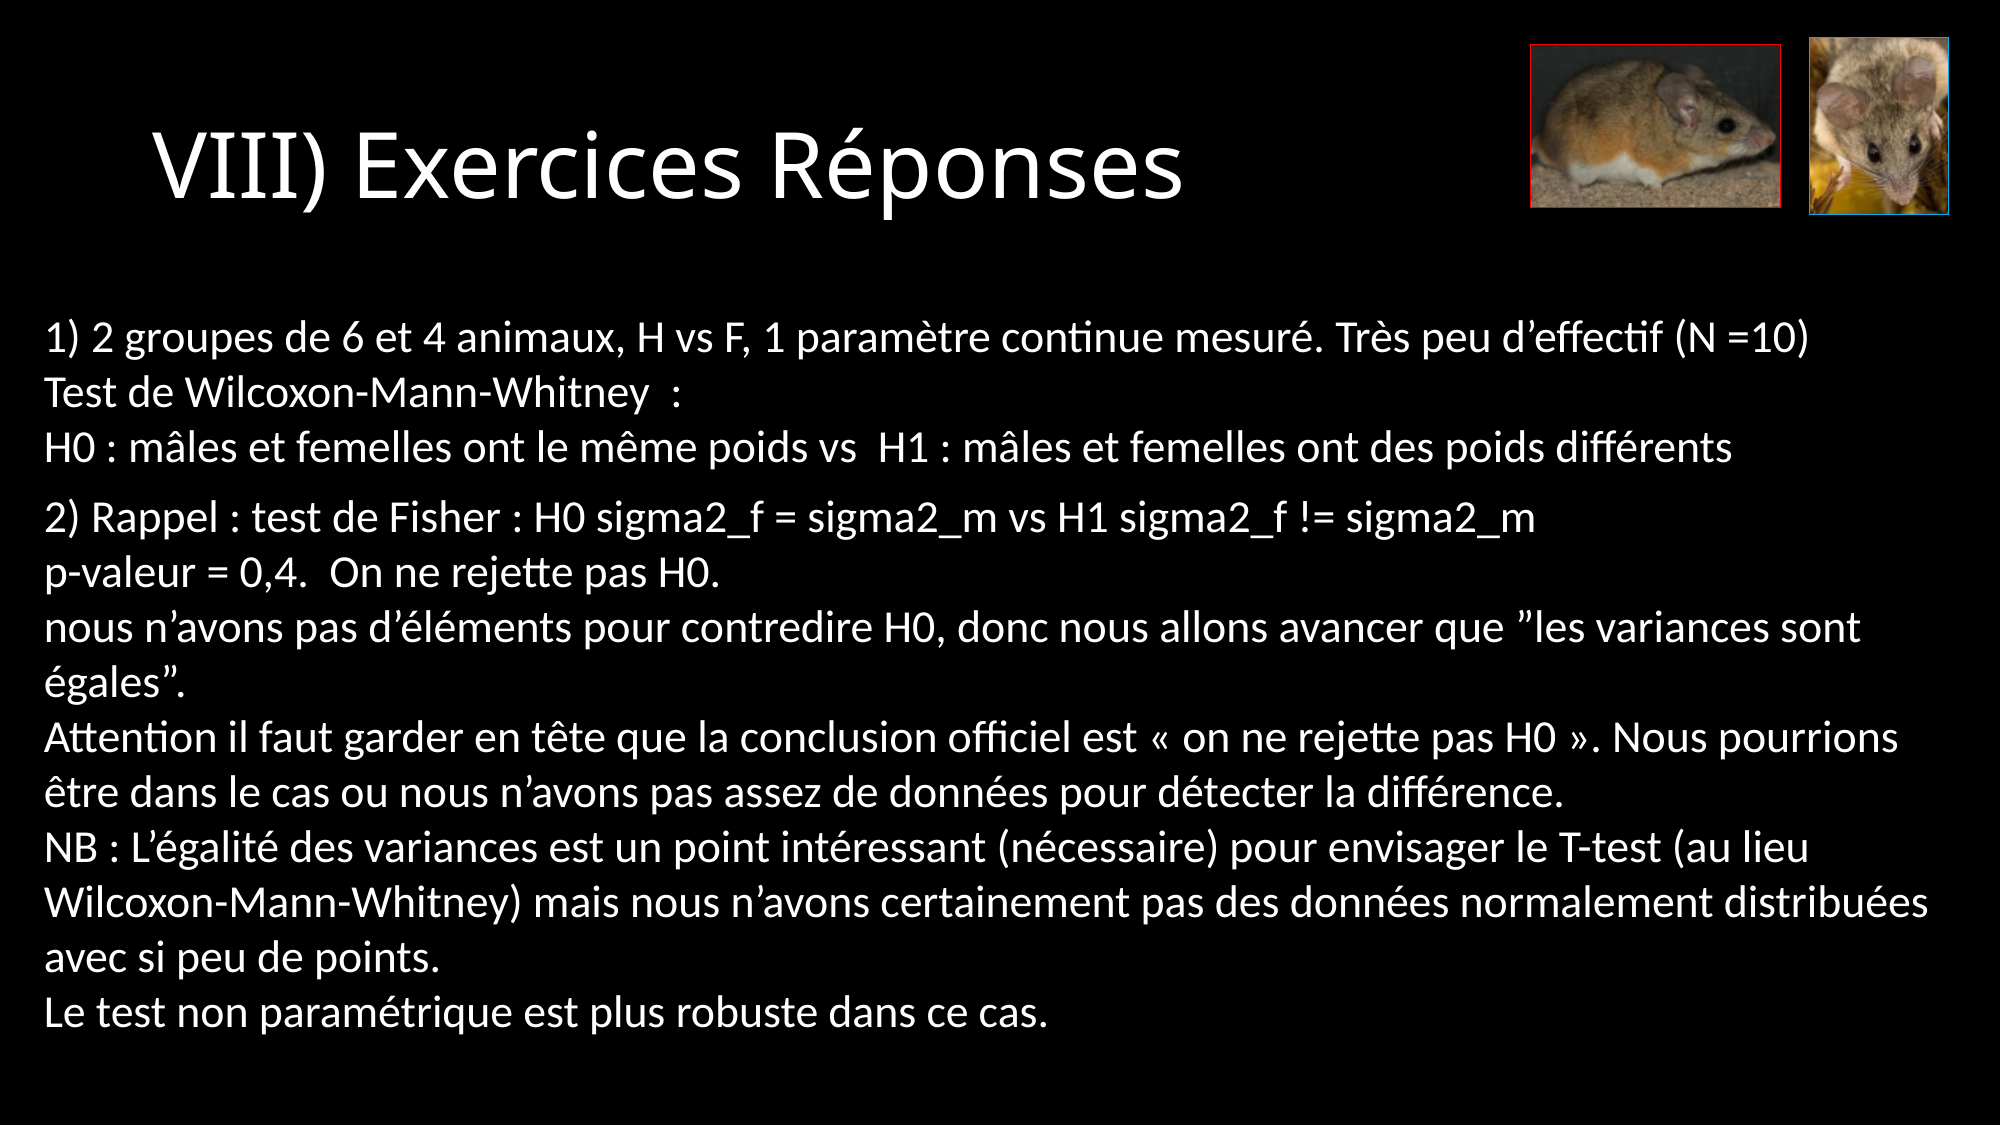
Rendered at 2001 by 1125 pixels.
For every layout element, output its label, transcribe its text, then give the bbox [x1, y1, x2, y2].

list 1) 2 groupes de 6 et 4 animaux, H vs F, 1 paramètre continue mesuré. Très peu d’effectif (N =10) Test de Wilcoxon-Mann-Whitney : H0 : mâles et femelles ont le même poids vs H1 : mâles et femelles ont des poids différents 2) Rappel : test de Fisher : H0 sigma2_f = sigma2_m vs H1 sigma2_f != sigma2_m p-valeur = 0,4. On ne rejette pas H0. nous n’avons pas d’éléments pour contredire H0, donc nous allons avancer que ”les variances sont égales”. Attention il faut garder en tête que la conclusion officiel est « on ne rejette pas H0 ». Nous pourrions être dans le cas ou nous n’avons pas assez de données pour détecter la différence. NB : L’égalité des variances est un point intéressant (nécessaire) pour envisager le T-test (au lieu Wilcoxon-Mann-Whitney) mais nous n’avons certainement pas des données normalement distribuées avec si peu de points. Le test non paramétrique est plus robuste dans ce cas. [28, 299, 2000, 1125]
picture [1530, 44, 1781, 208]
title VIII) Exercices Réponses [137, 59, 1863, 278]
picture [1811, 39, 1947, 213]
